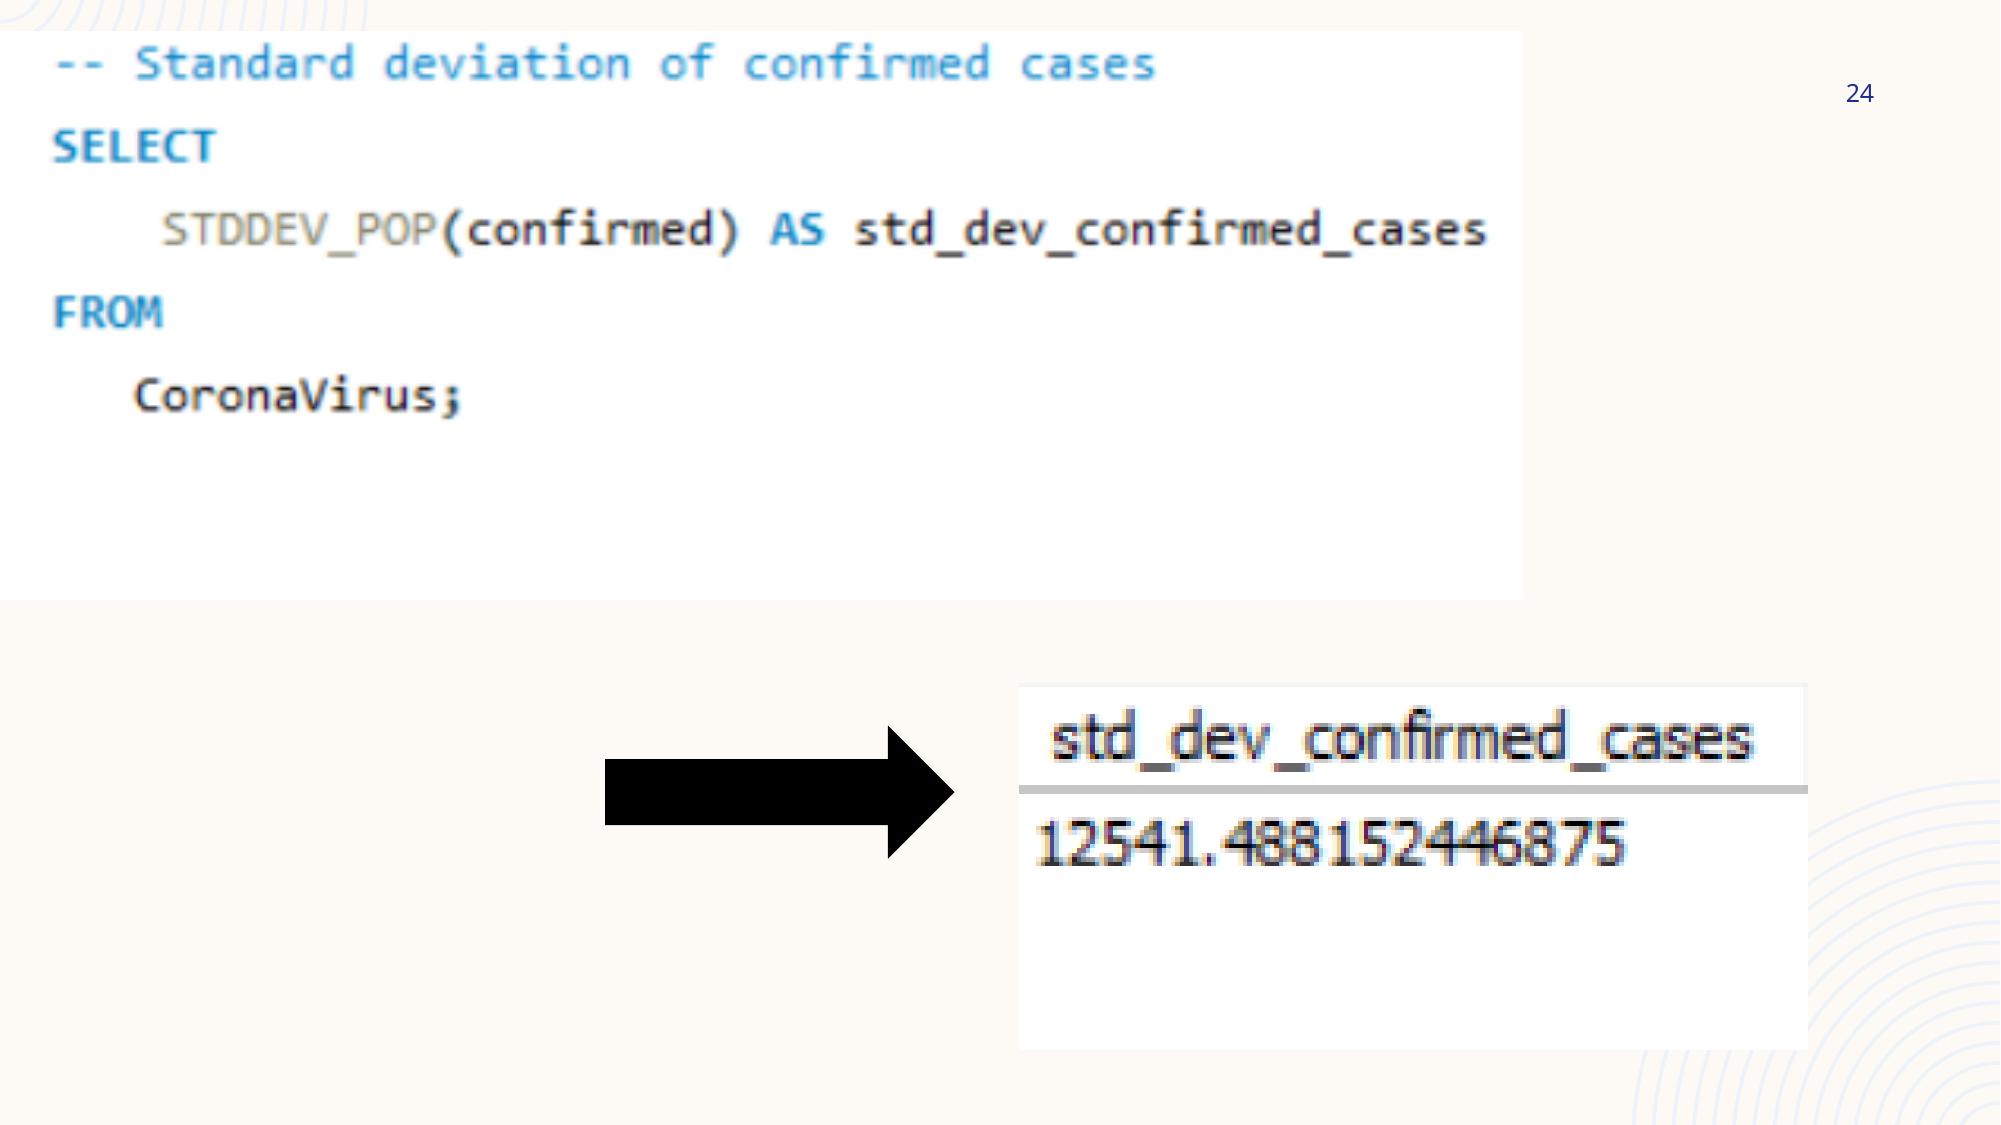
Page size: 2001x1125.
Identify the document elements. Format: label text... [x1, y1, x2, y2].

picture [0, 31, 1523, 600]
picture [1019, 683, 1808, 1050]
slide_number 24 [1712, 75, 1875, 116]
text_box [605, 725, 955, 859]
